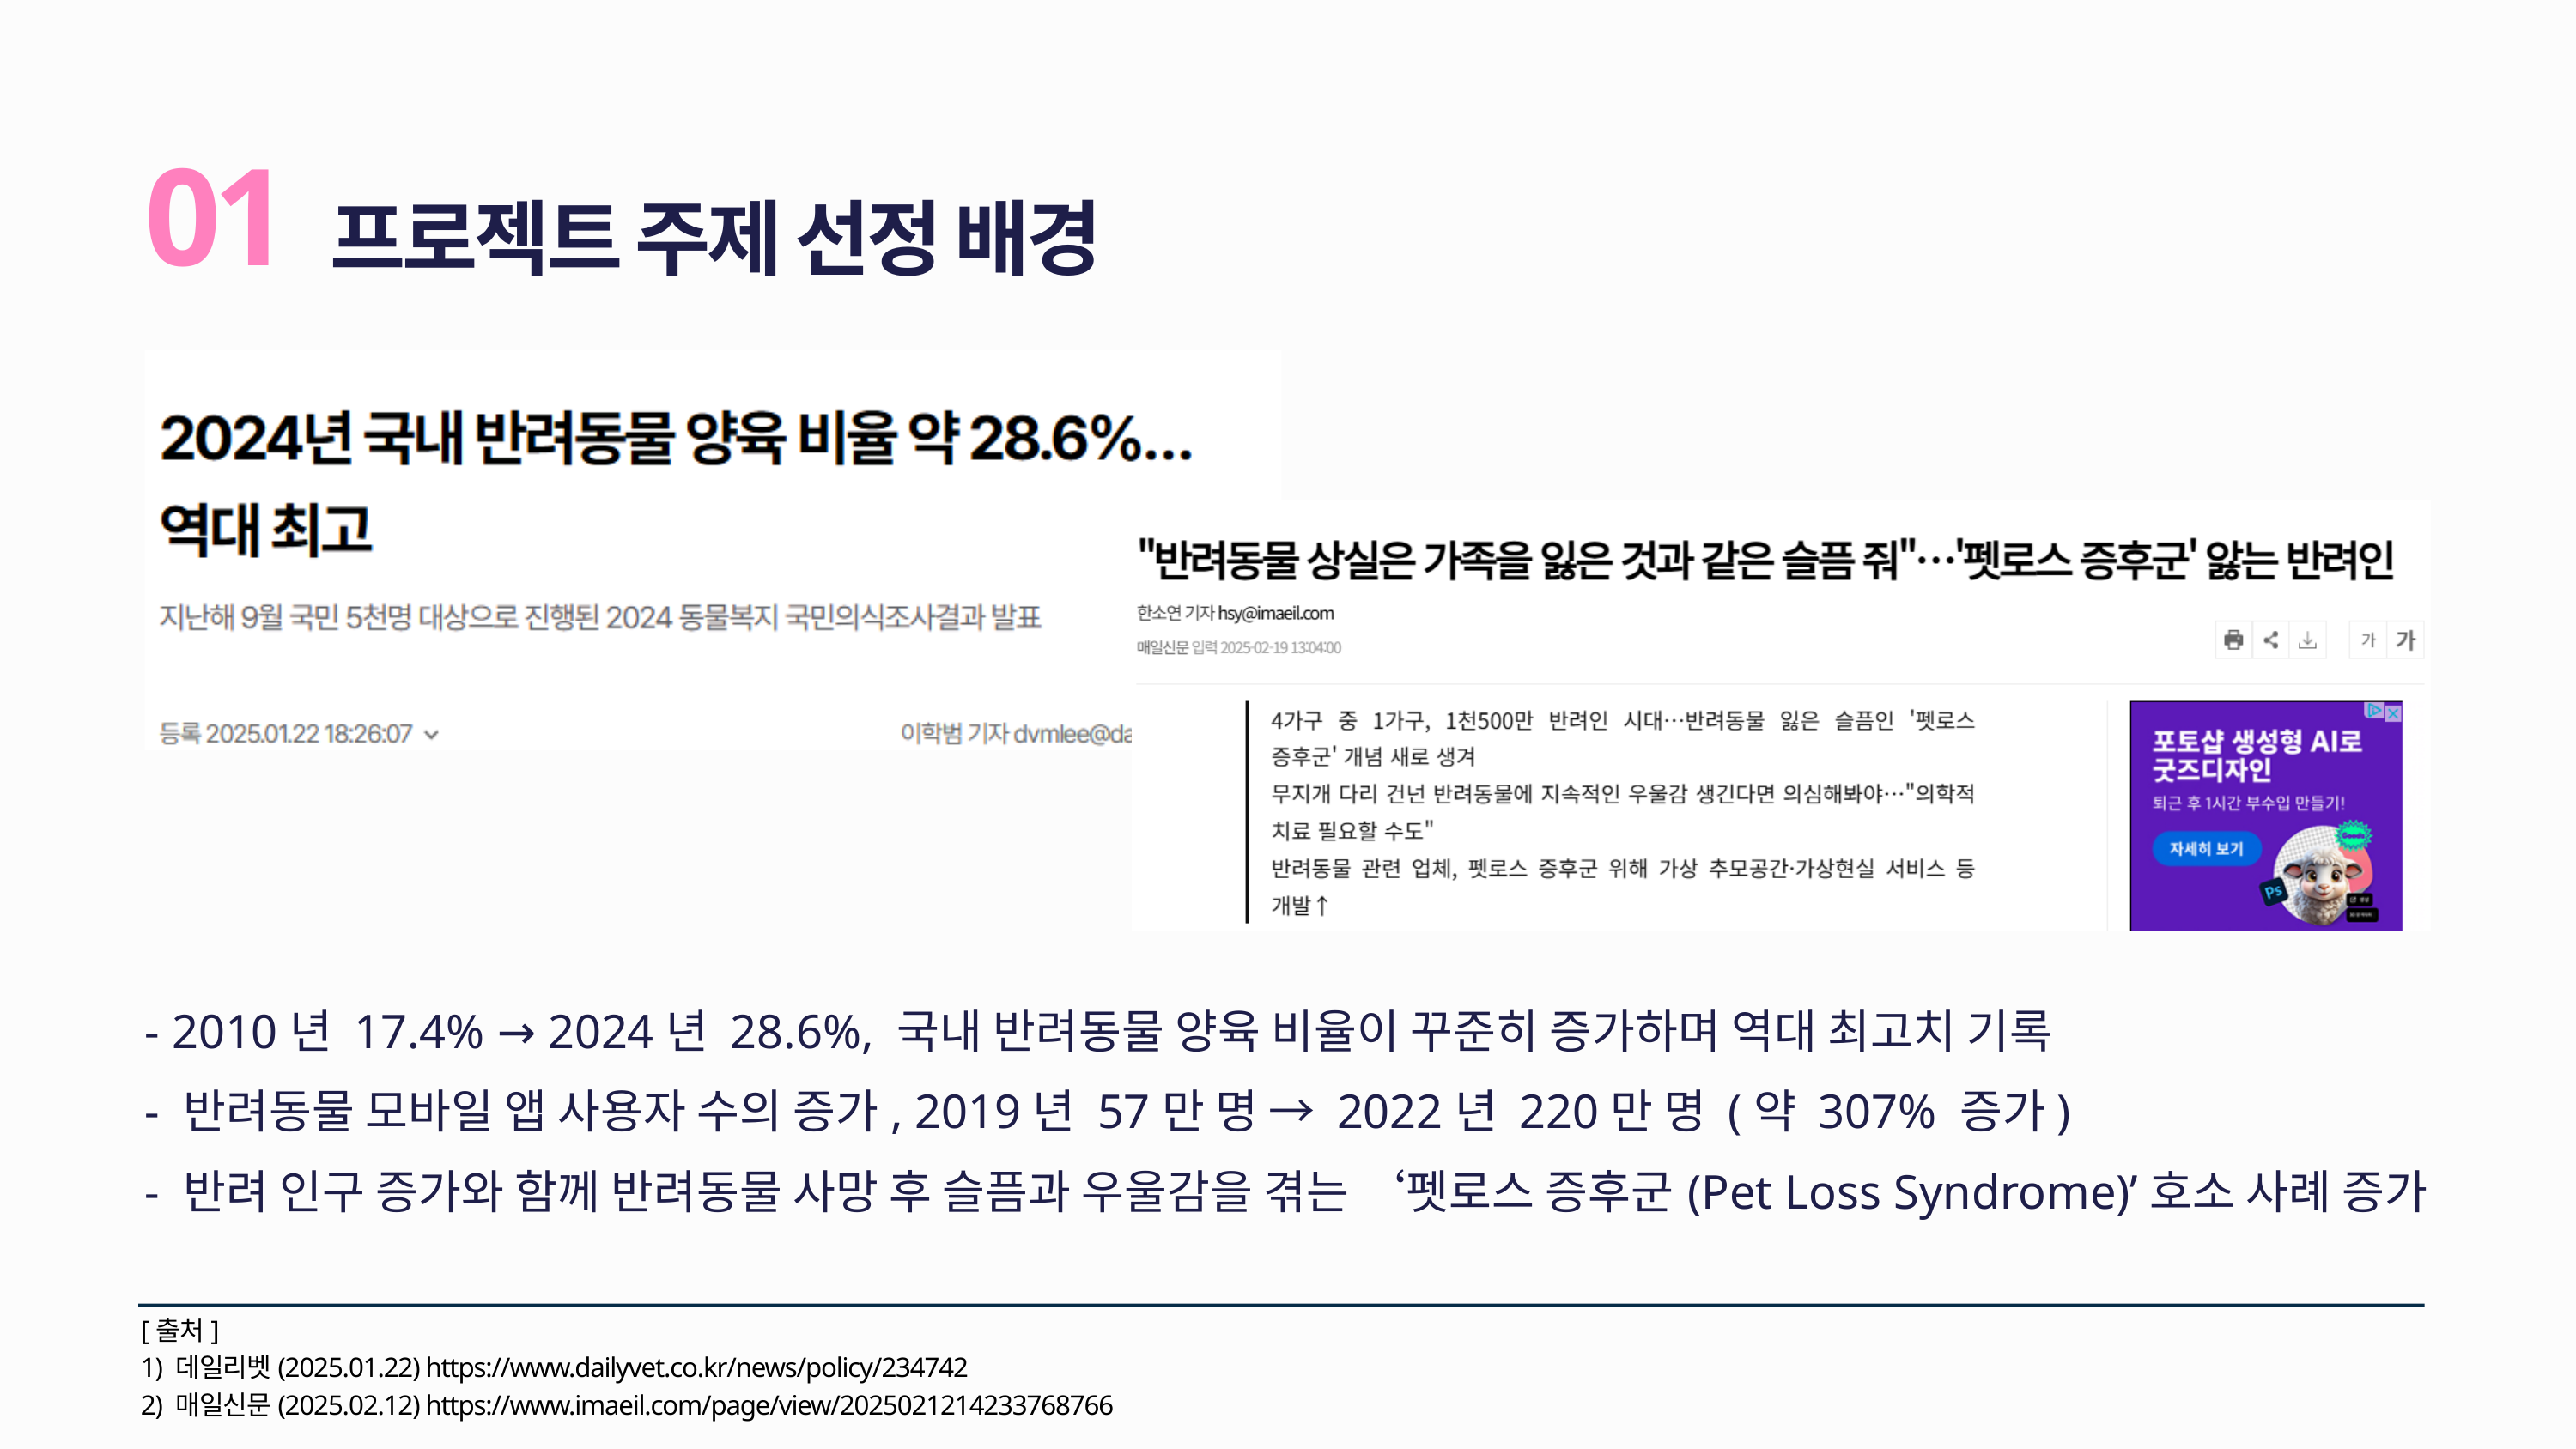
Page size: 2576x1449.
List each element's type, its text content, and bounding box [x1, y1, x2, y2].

text_box 01 [144, 104, 350, 293]
text_box [1132, 500, 2432, 931]
text_box - 2010년 17.4% → 2024년 28.6%, 국내 반려동물 양육 비율이 꾸준히 증가하며 역대 최고치 기록 - 반려동물 모바일 앱 사용자 수의 증가, 2019년 57만 명 → 2022년 220만 명 (약 307% 증가) - 반려 인구 증가와 함께 반려동물 사망 후 슬픔과 우울감을 겪는 ‘펫로스 증후군(Pet Loss Syndrome)’호소 사례 증가 [144, 978, 2432, 1218]
text_box 프로젝트 주제 선정 배경 [330, 98, 1133, 286]
text_box [출처] 1) 데일리벳(2025.01.22) https://www.dailyvet.co.kr/news/policy/234742 2) 매일신문(2025.02.12) https://www.imaeil.com/page/view/2025021214233768766 [141, 1307, 1970, 1449]
text_box [144, 350, 1282, 750]
